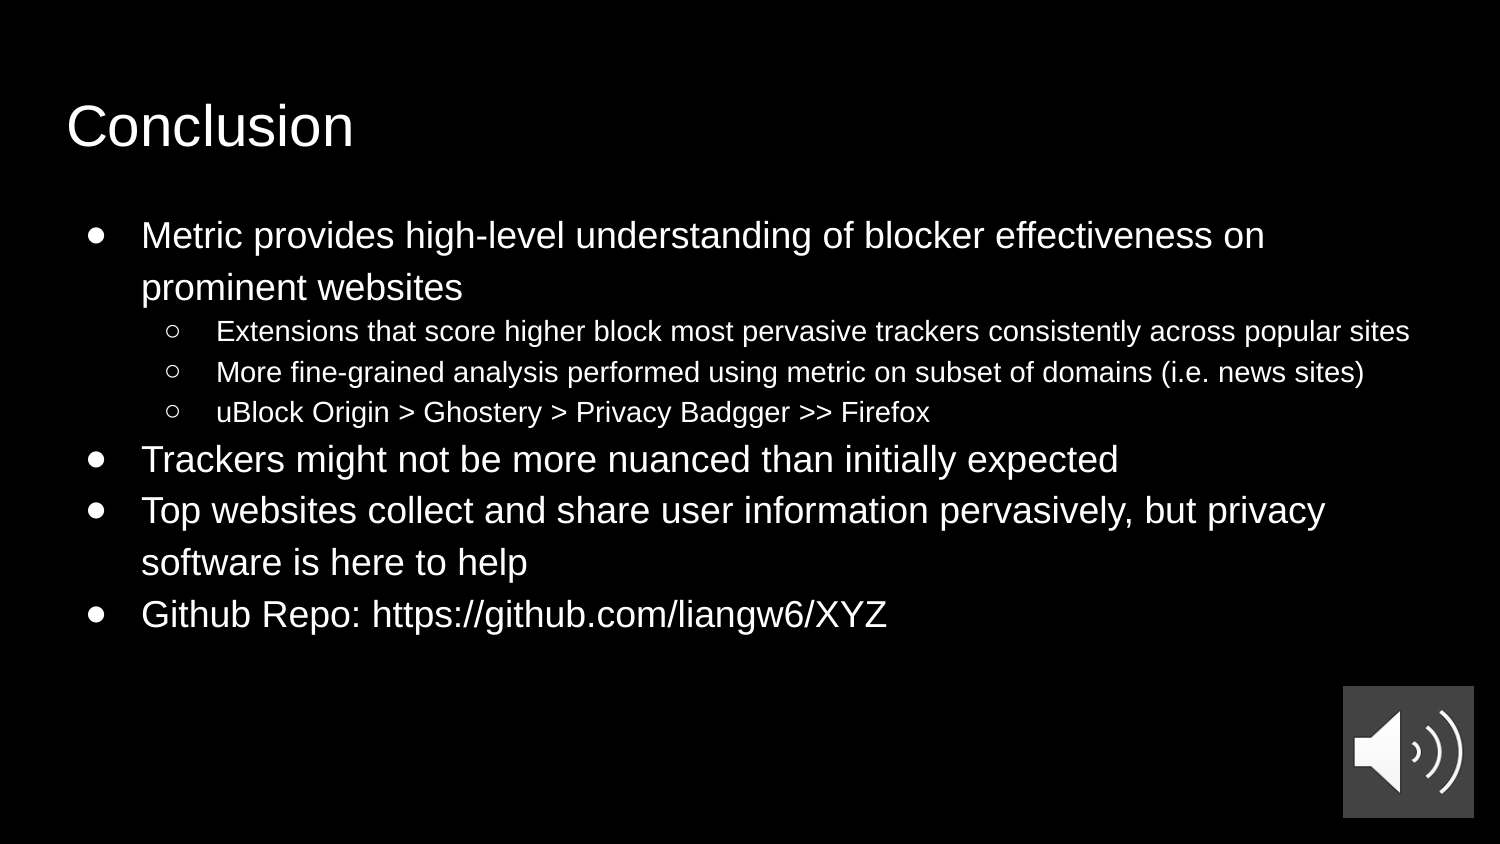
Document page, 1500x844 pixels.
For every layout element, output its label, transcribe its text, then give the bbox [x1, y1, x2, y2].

title Conclusion [51, 72, 1449, 167]
picture [1341, 685, 1476, 819]
list Metric provides high-level understanding of blocker effectiveness on prominent websites Extensions that score higher block most pervasive trackers consistently across popular sites More fine-grained analysis performed using metric on subset of domains (i.e. news sites) uBlock Origin > Ghostery > Privacy Badgger >> Firefox Trackers might not be more nuanced than initially expected Top websites collect and share user information pervasively, but privacy software is here to help Github Repo: https://github.com/liangw6/XYZ [51, 189, 1449, 750]
